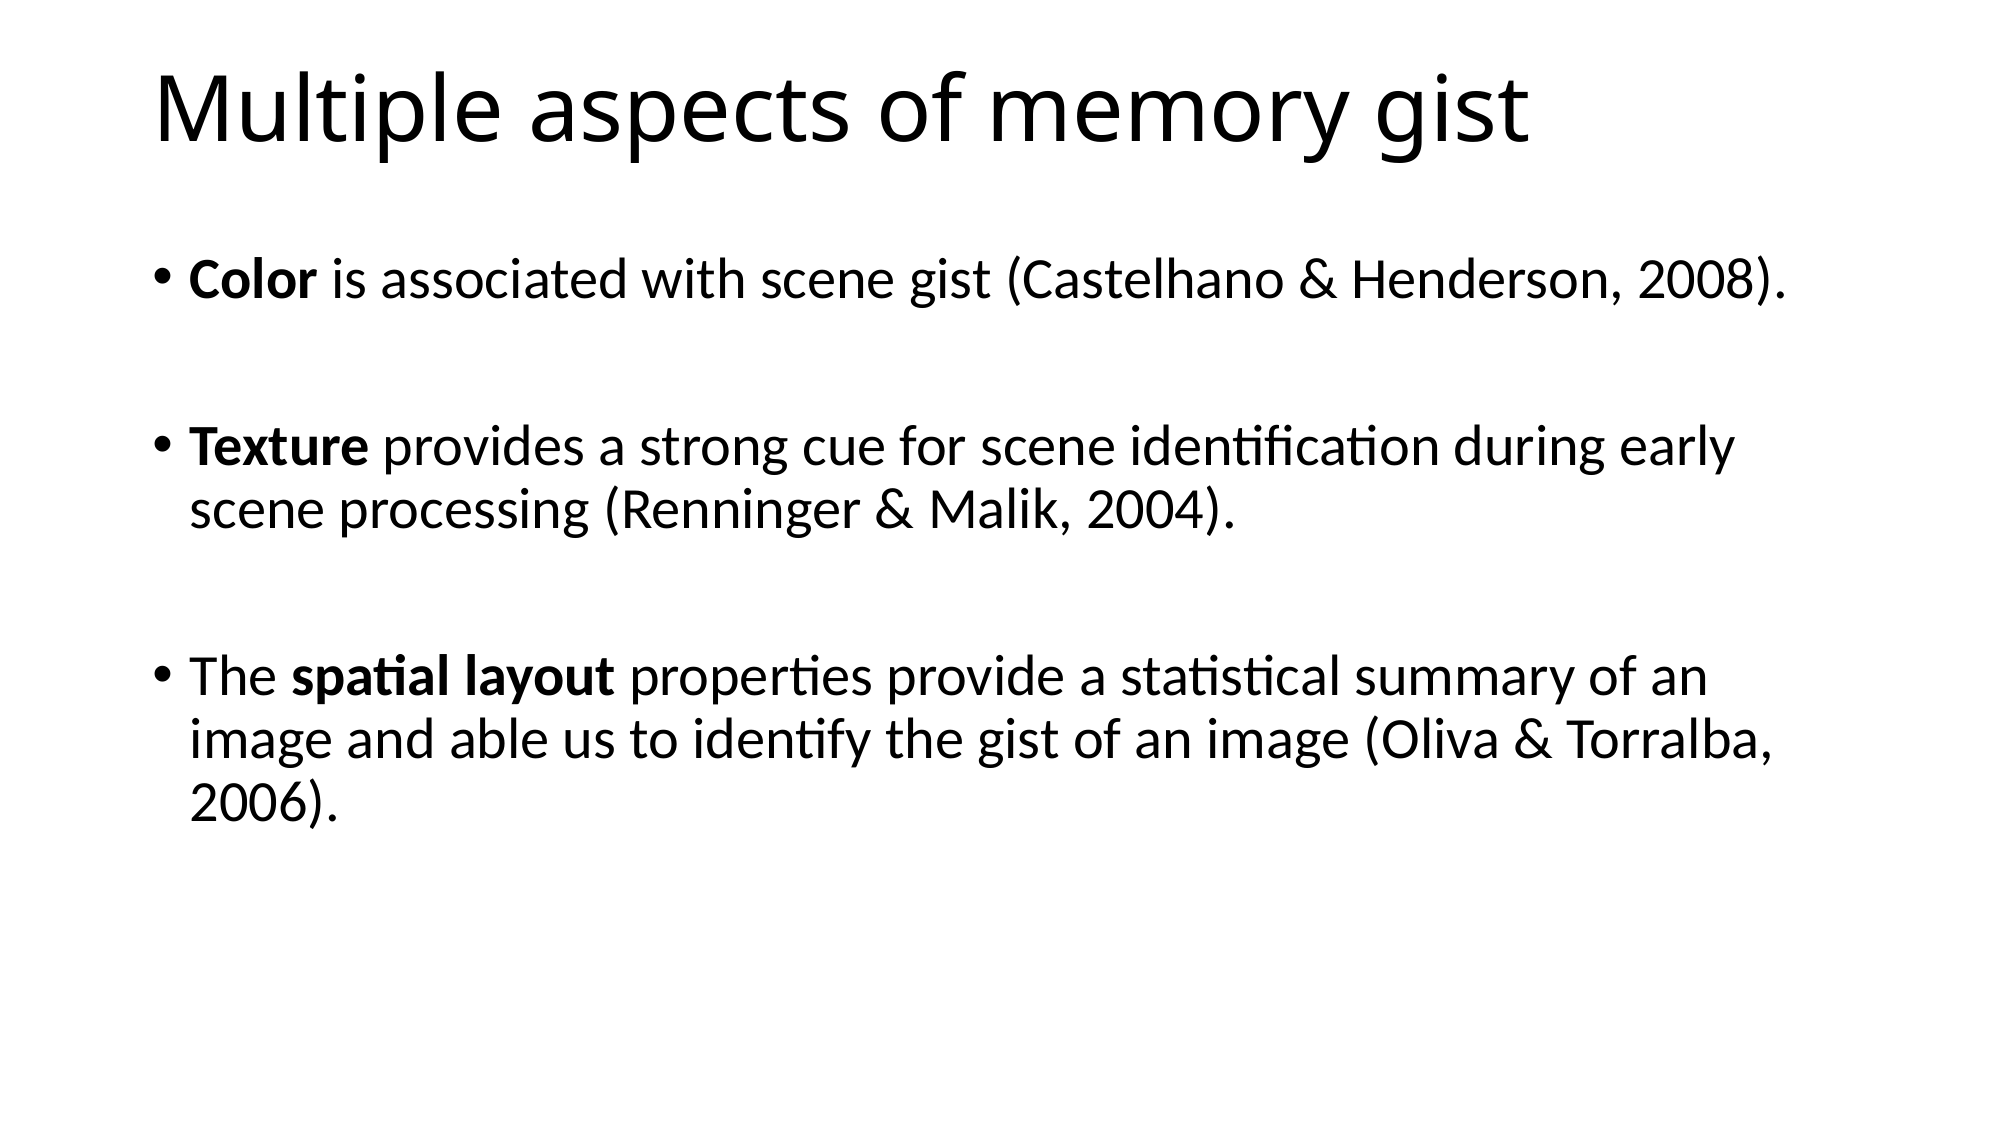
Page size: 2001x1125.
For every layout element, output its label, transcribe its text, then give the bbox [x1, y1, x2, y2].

title Multiple aspects of memory gist [137, 22, 1863, 201]
list Color is associated with scene gist (Castelhano & Henderson, 2008). Texture provides a strong cue for scene identification during early scene processing (Renninger & Malik, 2004). The spatial layout properties provide a statistical summary of an image and able us to identify the gist of an image (Oliva & Torralba, 2006). [137, 240, 1863, 848]
